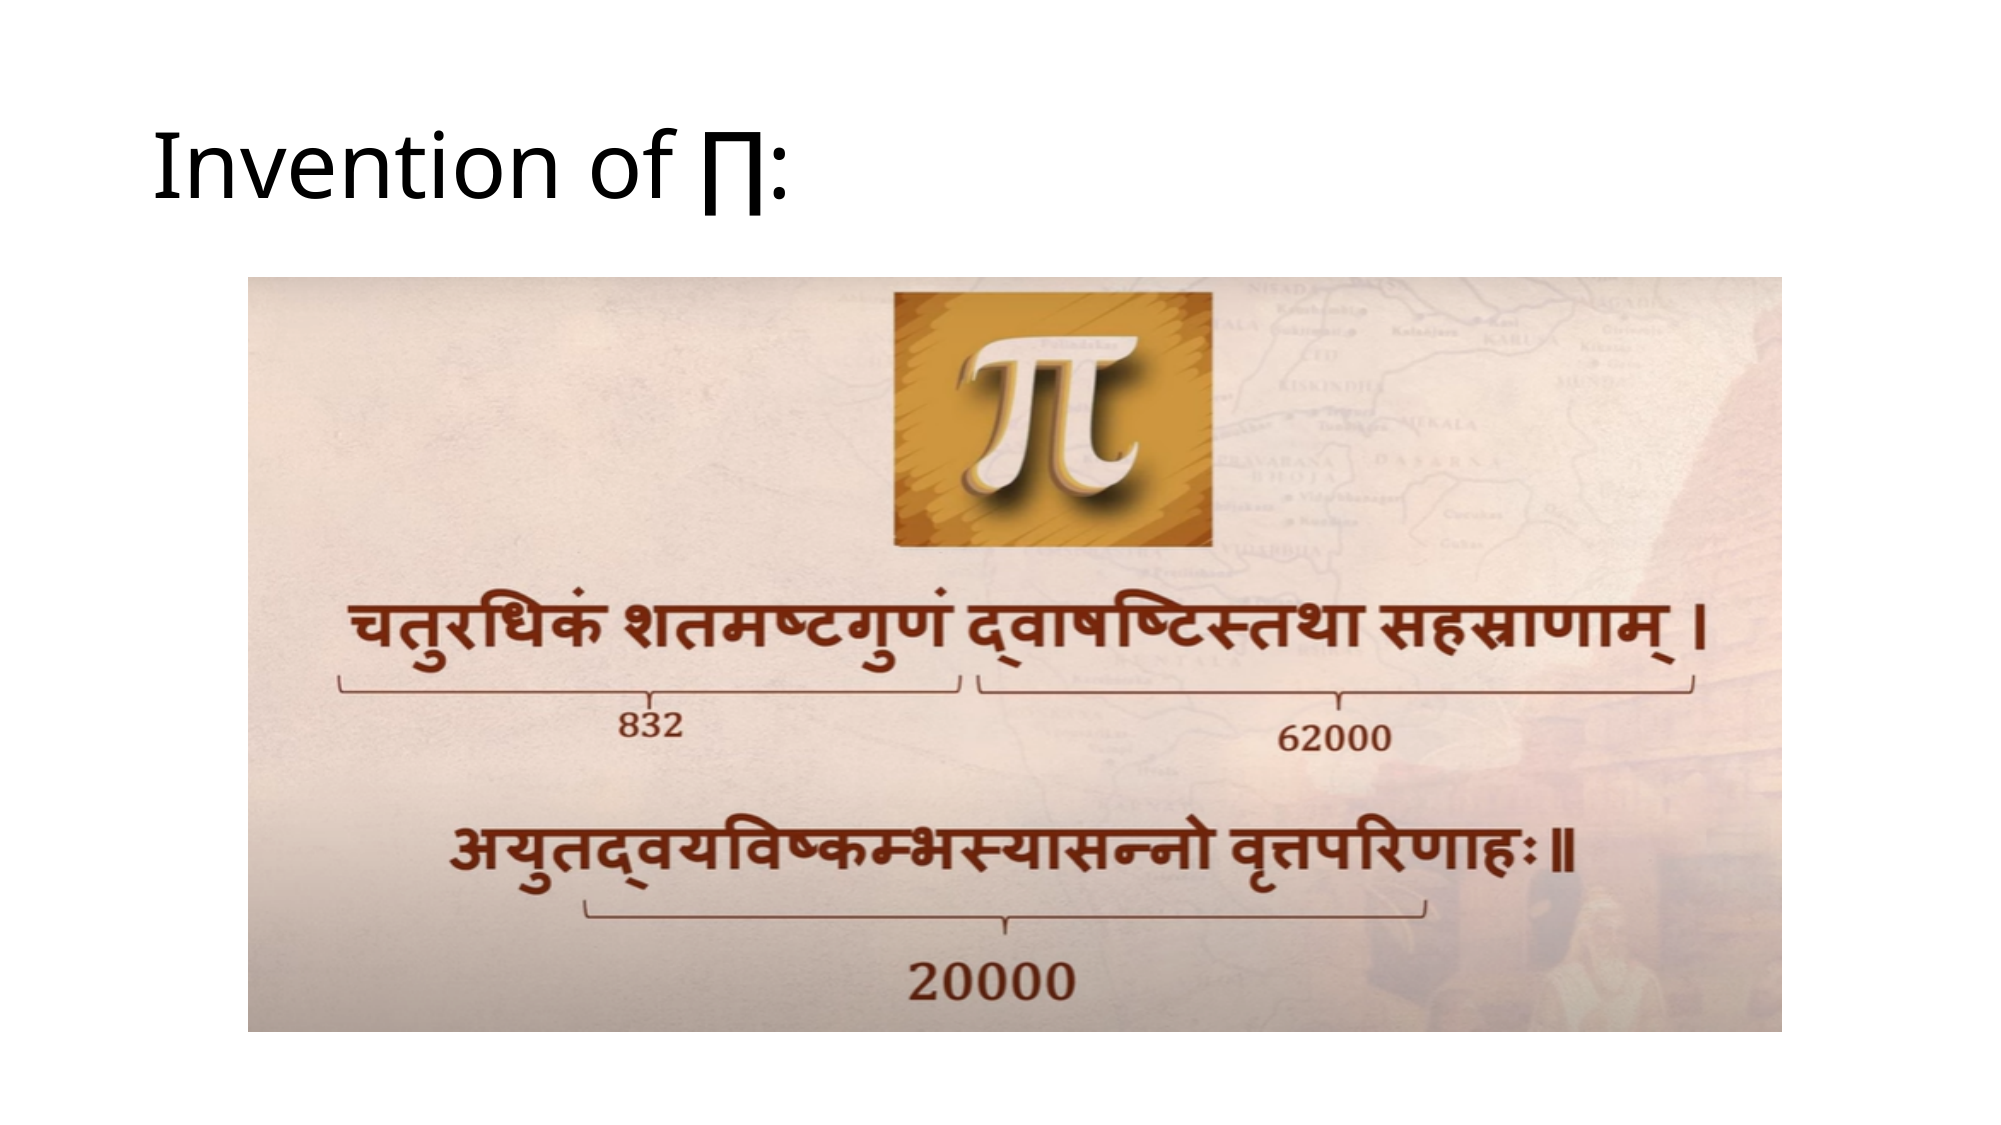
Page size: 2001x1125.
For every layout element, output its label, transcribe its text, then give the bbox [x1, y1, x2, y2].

title Invention of ∏: [137, 59, 1863, 278]
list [248, 277, 1782, 1032]
